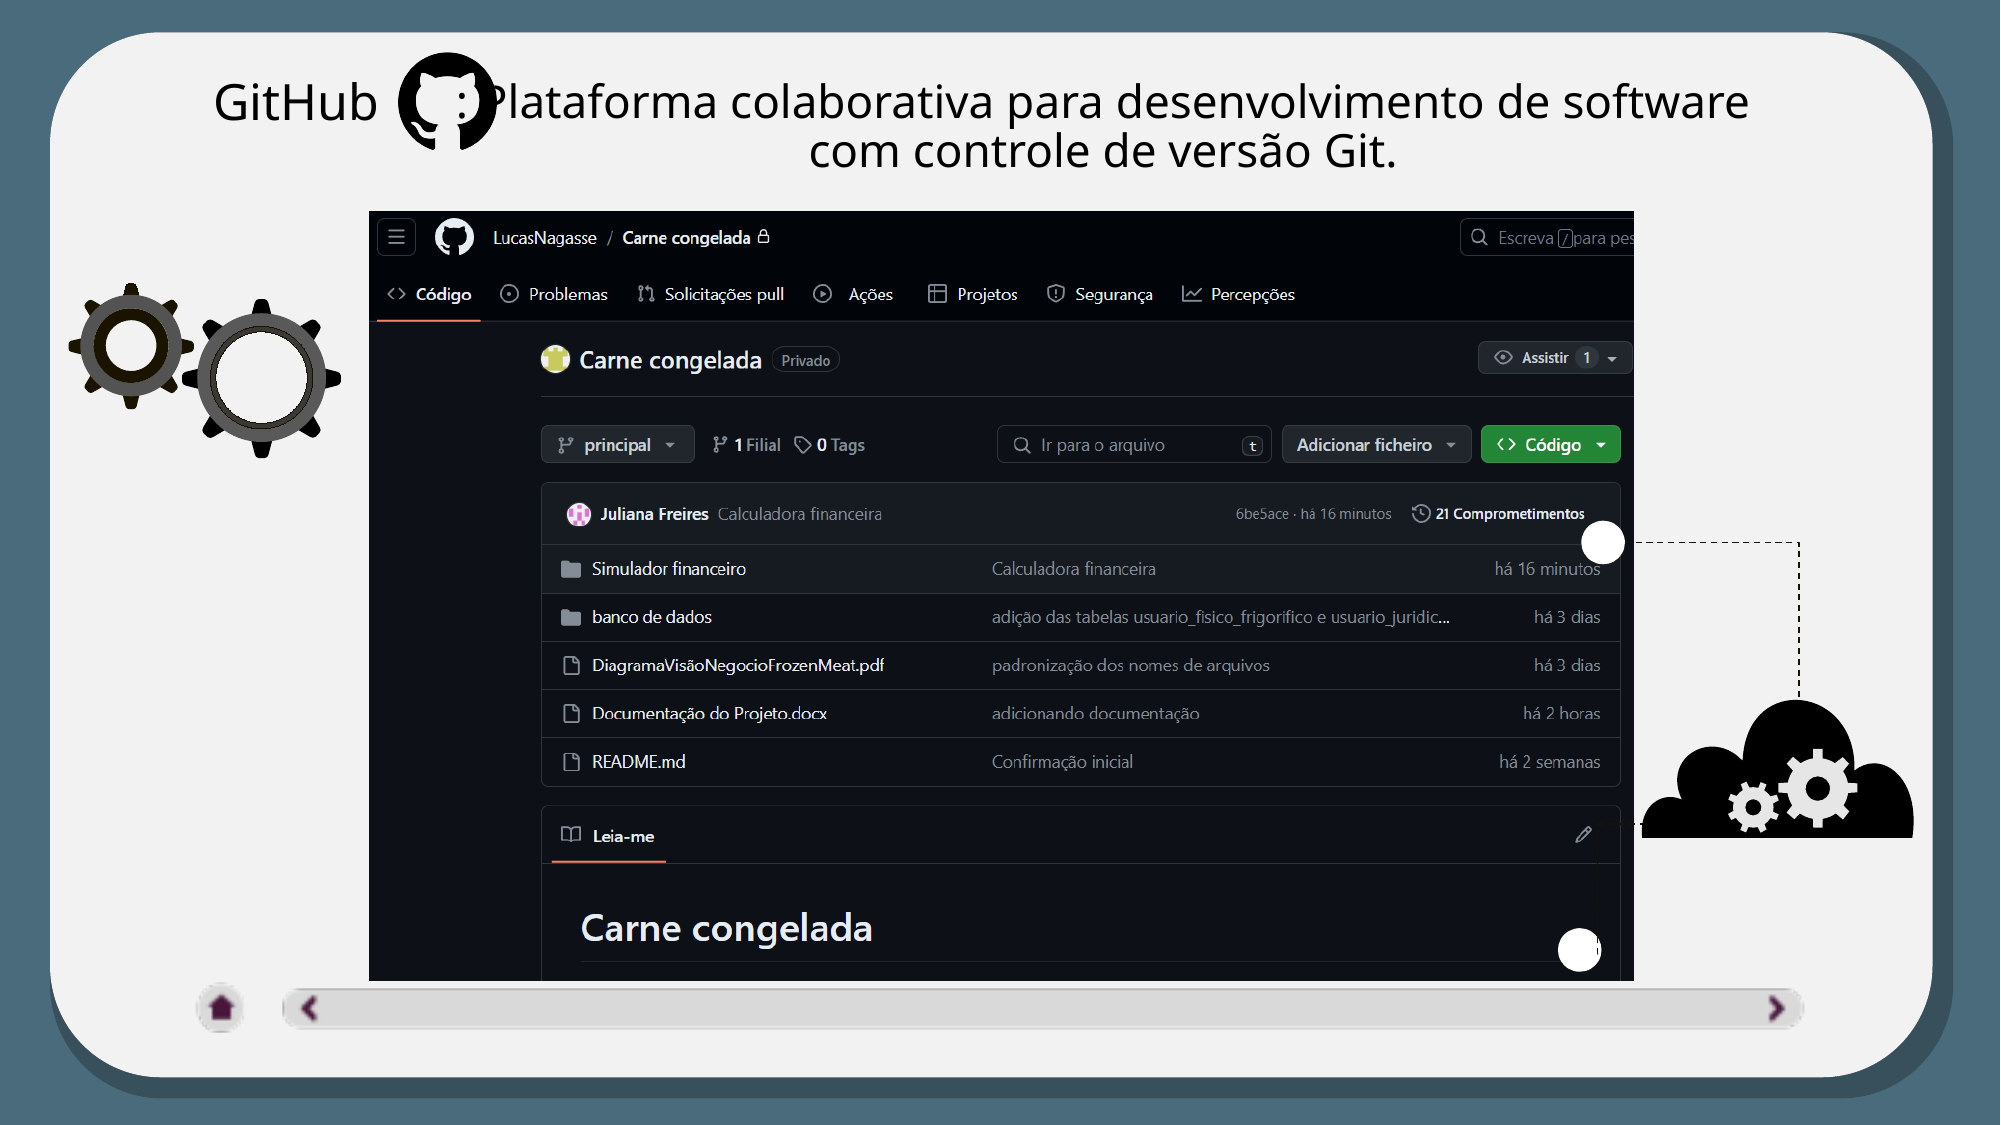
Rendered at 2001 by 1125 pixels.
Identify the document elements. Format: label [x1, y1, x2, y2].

picture [369, 211, 1634, 981]
text_box [68, 283, 194, 410]
text_box [0, 0, 2000, 1125]
text_box [182, 299, 341, 459]
text_box [1557, 520, 1920, 972]
picture [398, 51, 497, 151]
